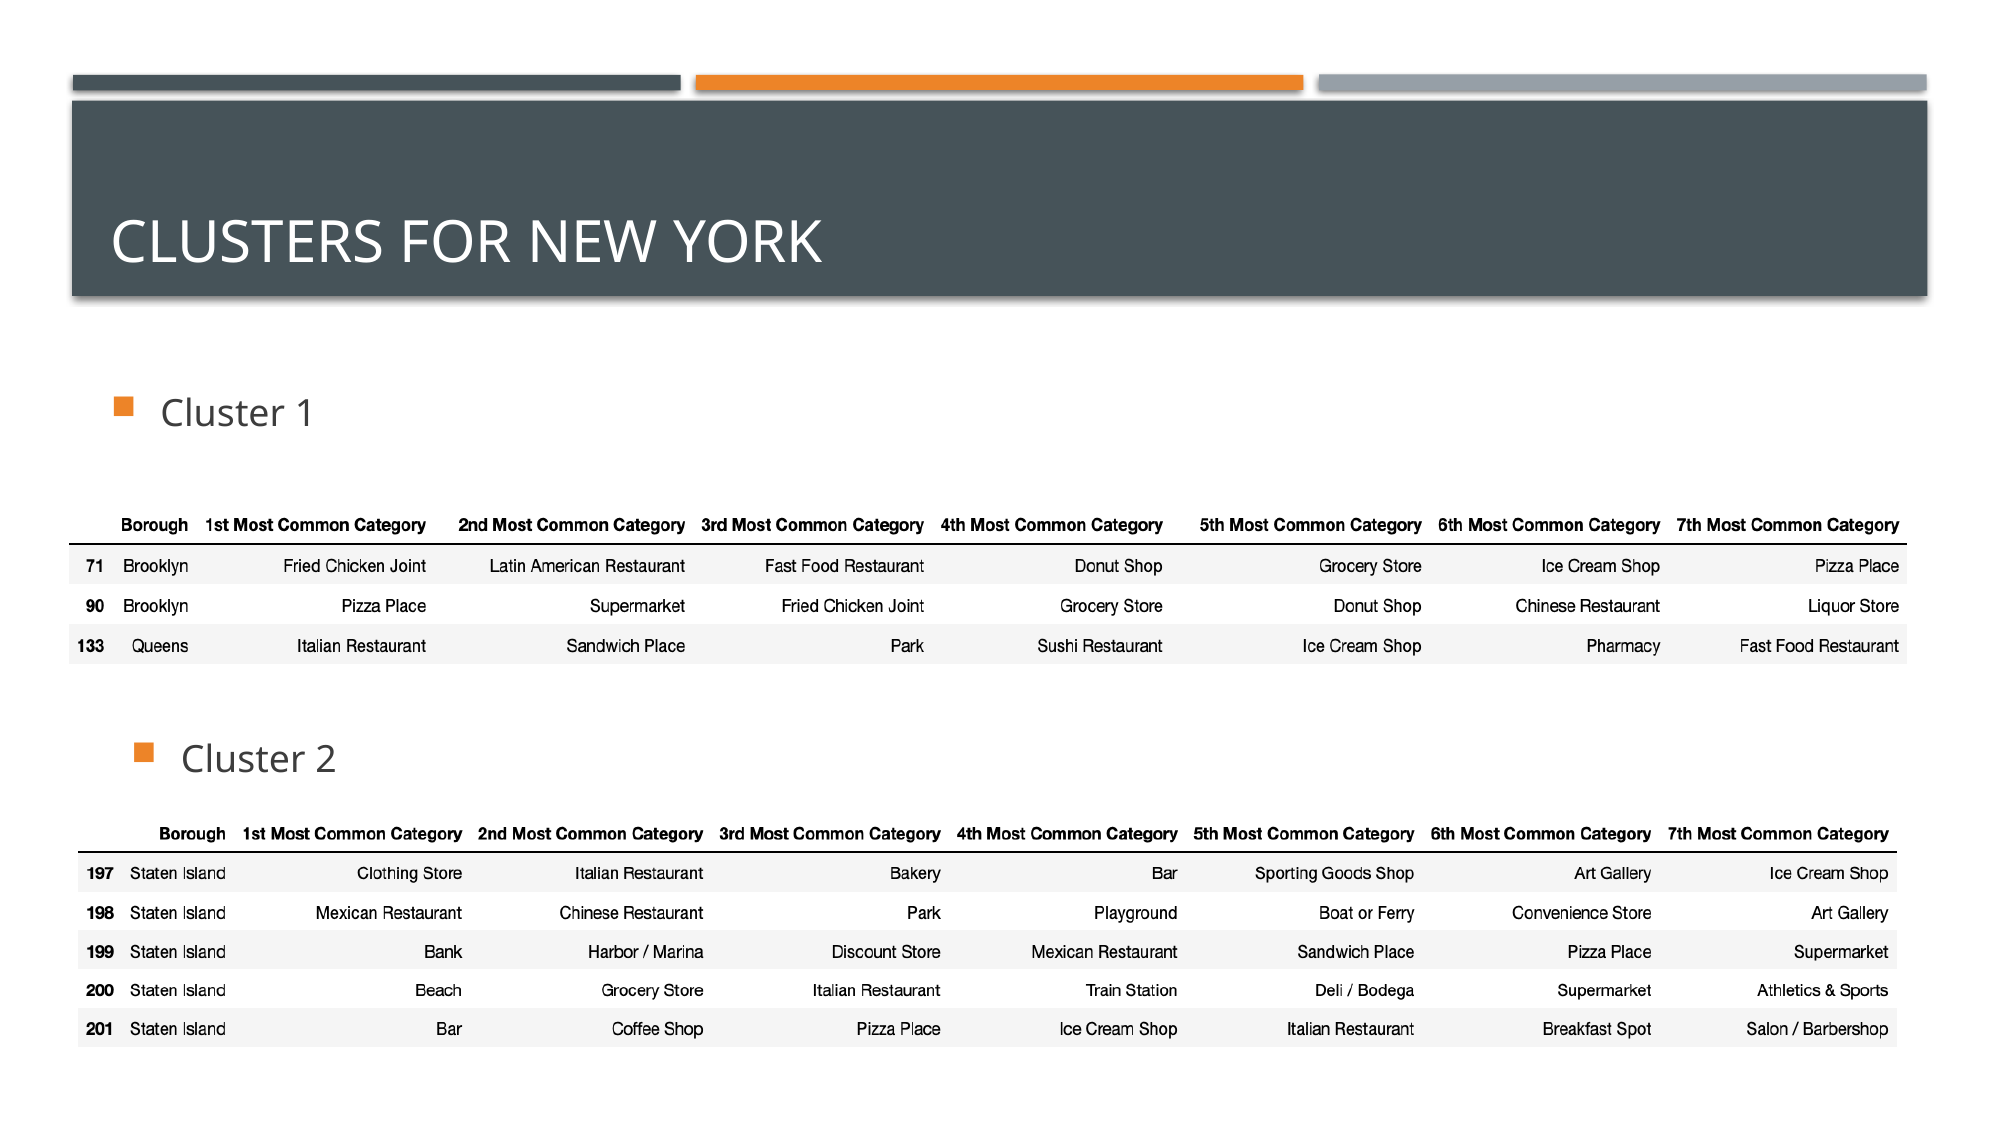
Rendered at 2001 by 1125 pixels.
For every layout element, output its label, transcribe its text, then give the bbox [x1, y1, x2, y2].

picture [69, 497, 1926, 671]
list Cluster 1 [95, 357, 1905, 465]
picture [74, 810, 1961, 1049]
title clusters for New York [95, 115, 1905, 282]
text_box Cluster 2 [115, 703, 1925, 809]
